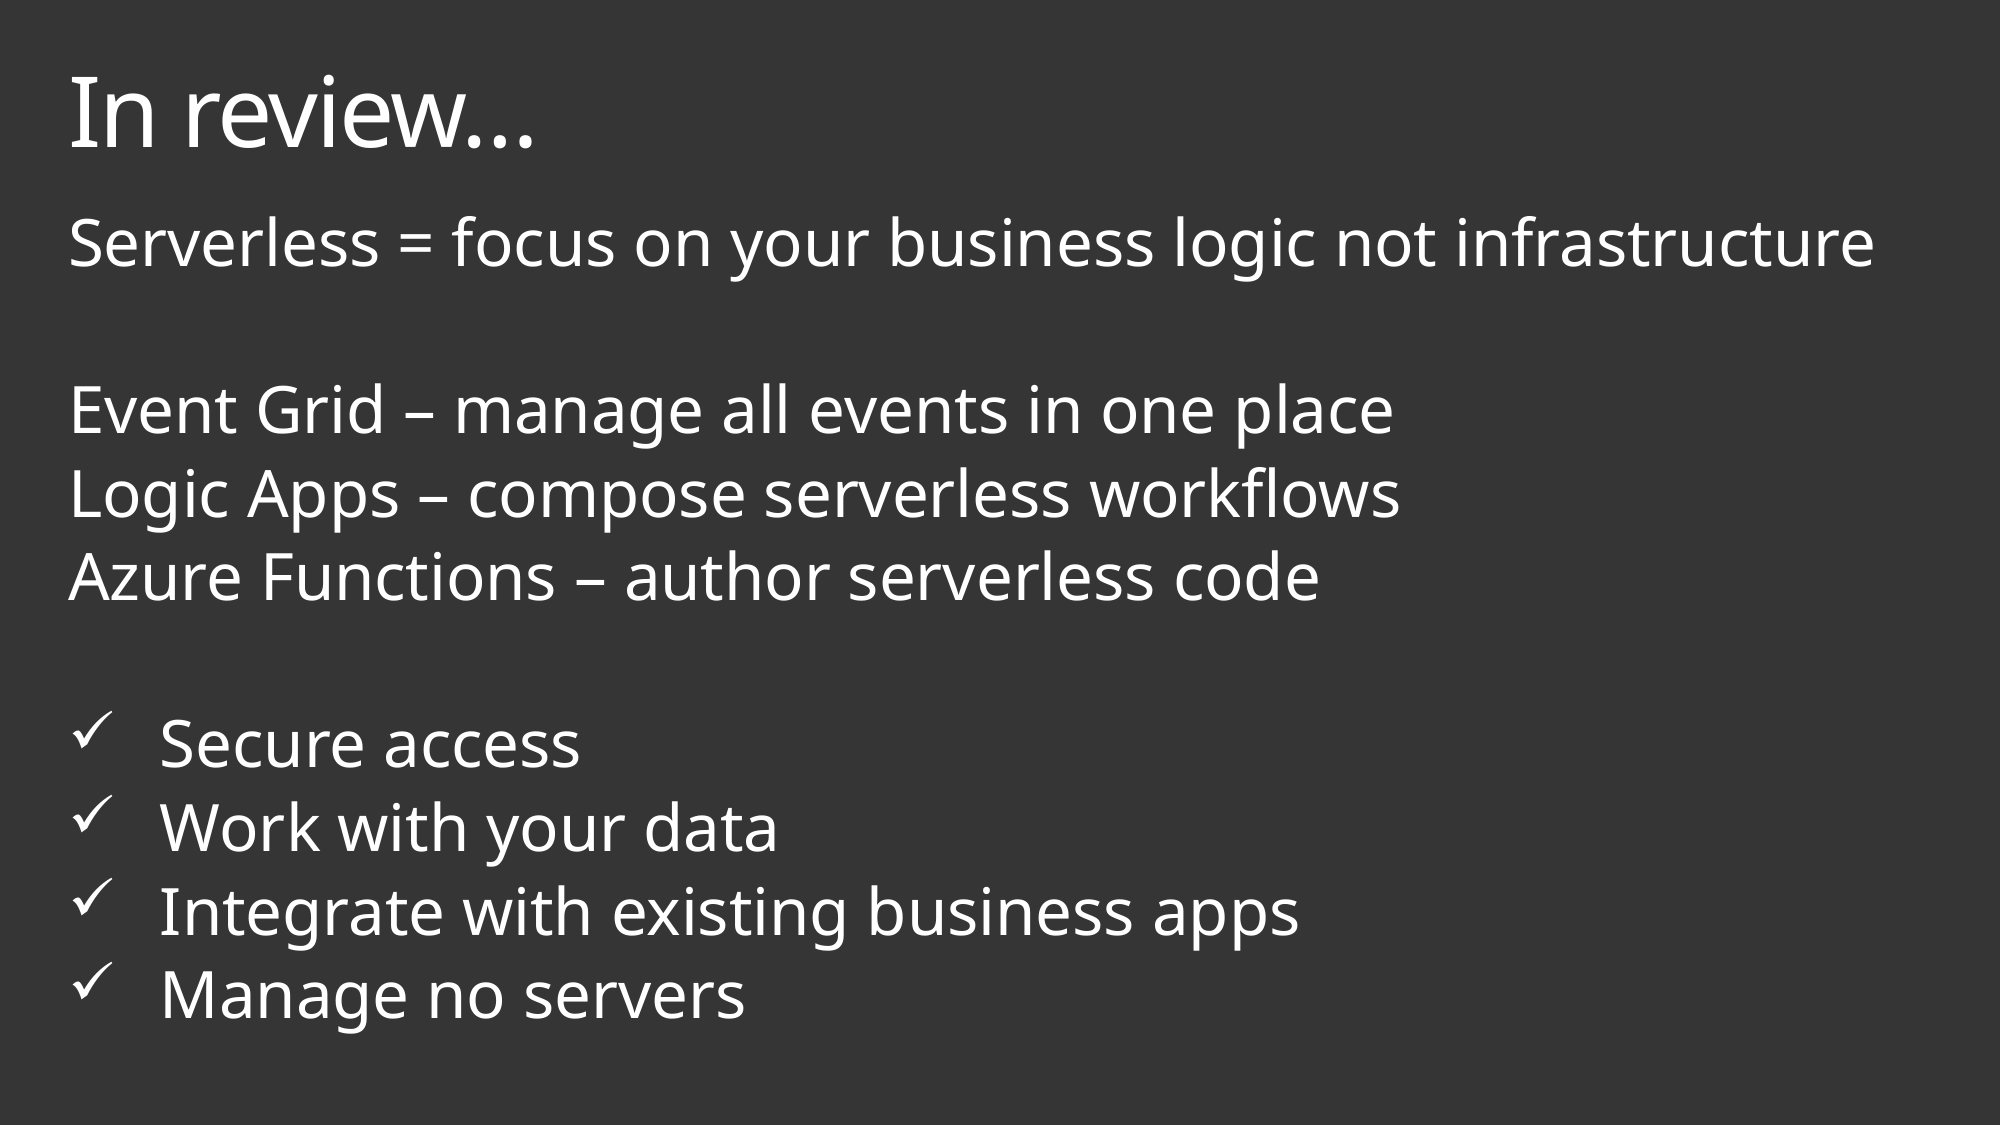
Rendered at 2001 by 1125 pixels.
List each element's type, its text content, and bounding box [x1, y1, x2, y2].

title In review… [44, 47, 1957, 195]
list Serverless = focus on your business logic not infrastructure Event Grid – manage all events in one place Logic Apps – compose serverless workflows Azure Functions – author serverless code Secure access Work with your data Integrate with existing business apps Manage no servers [44, 195, 1957, 1081]
